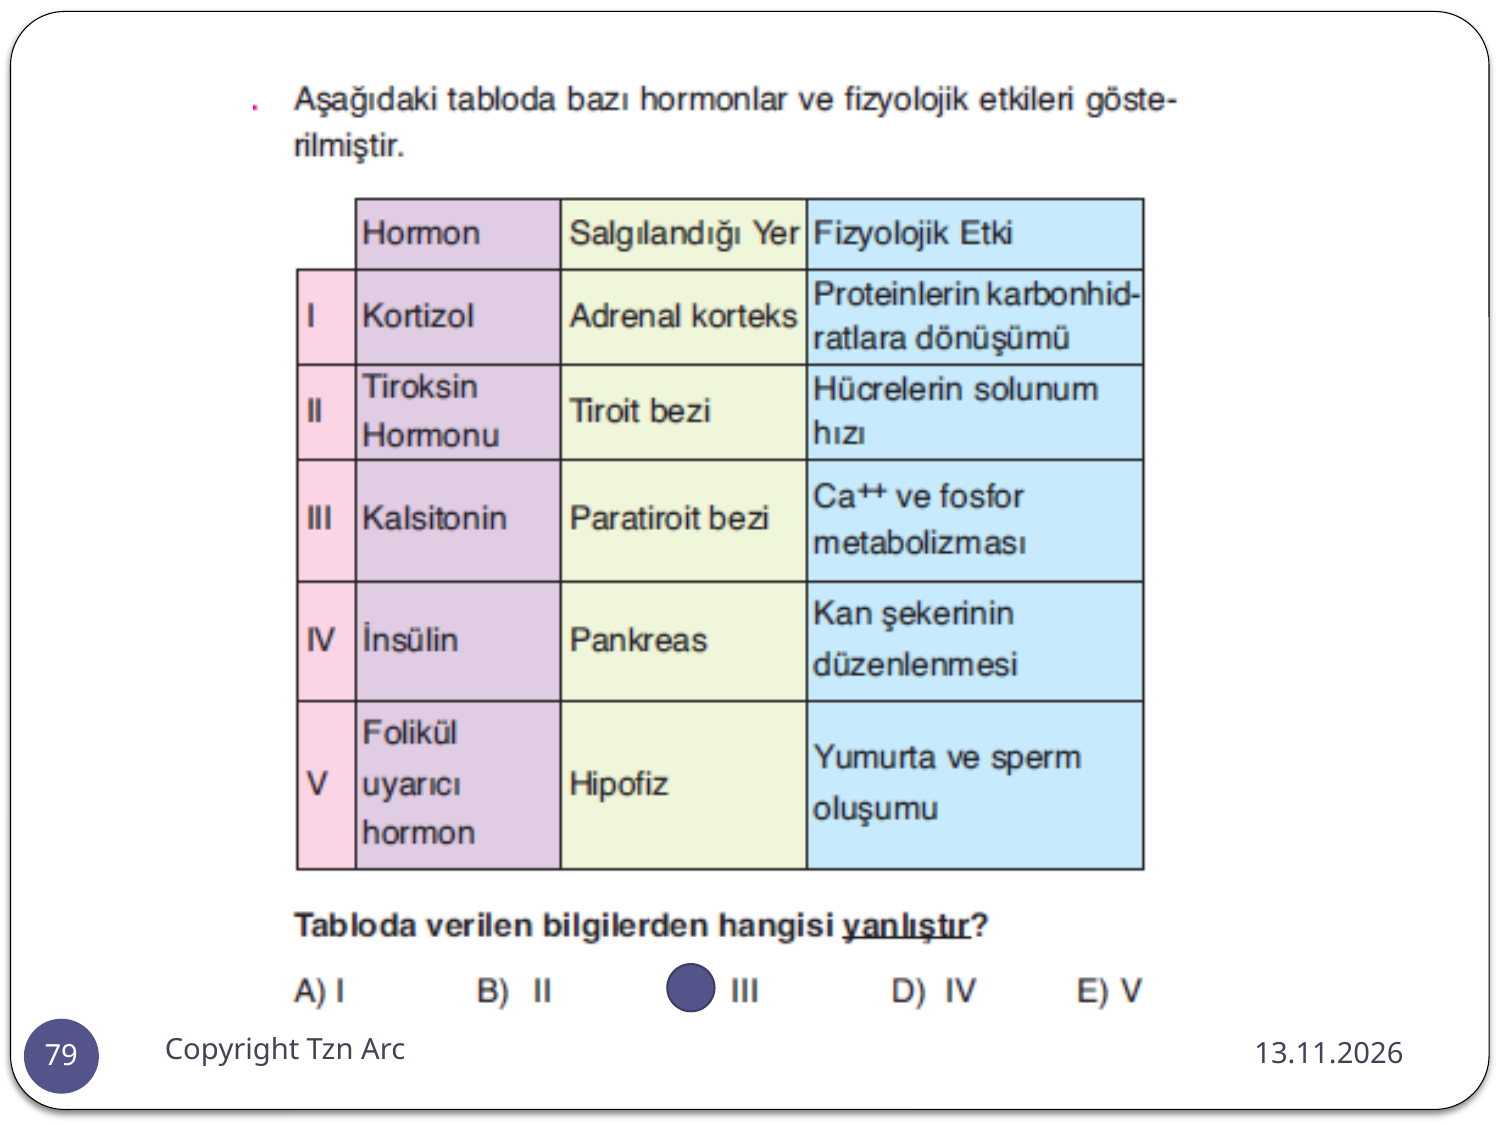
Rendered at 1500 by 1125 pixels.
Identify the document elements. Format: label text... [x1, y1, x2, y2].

footer Copyright Tzn Arc [150, 1012, 800, 1088]
slide_number 79 [23, 1018, 99, 1094]
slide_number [1012, 1015, 1419, 1094]
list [253, 62, 1200, 1037]
